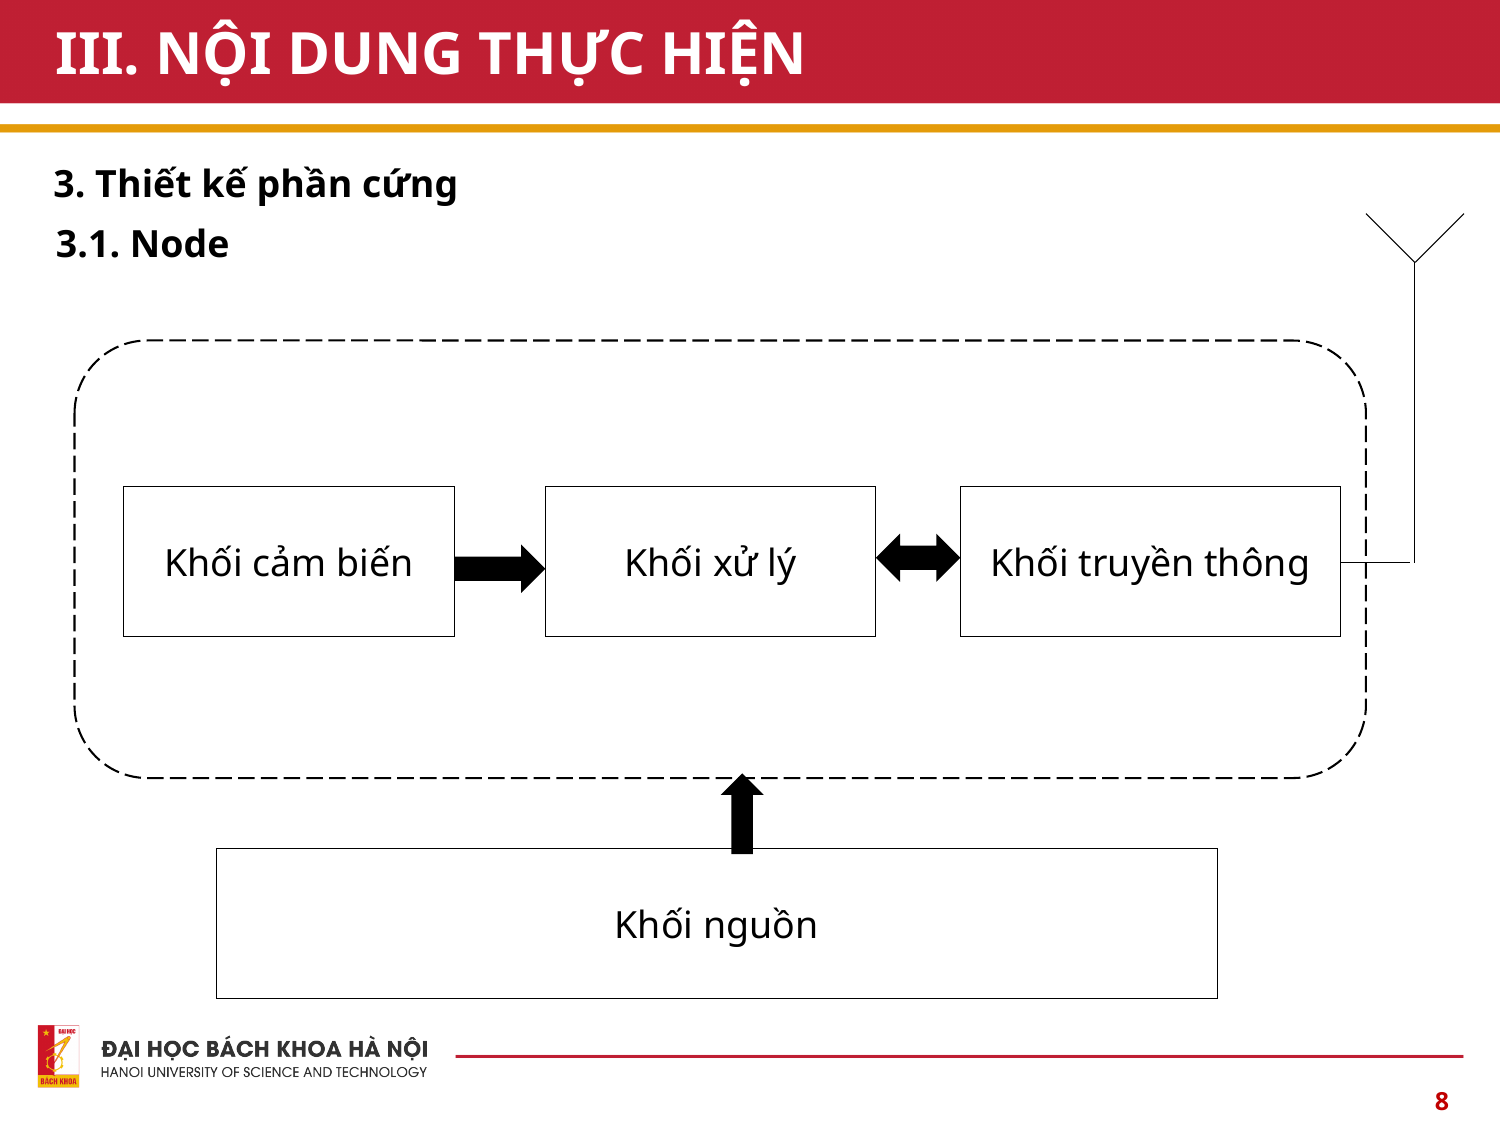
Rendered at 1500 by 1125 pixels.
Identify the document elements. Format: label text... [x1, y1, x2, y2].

picture [0, 0, 1500, 1125]
slide_number 8 [1126, 1078, 1464, 1125]
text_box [74, 213, 1464, 1001]
title III. NỘI DUNG THỰC HIỆN [41, 16, 1464, 91]
text_box 3. Thiết kế phần cứng [38, 153, 839, 213]
text_box 3.1. Node [41, 212, 842, 273]
